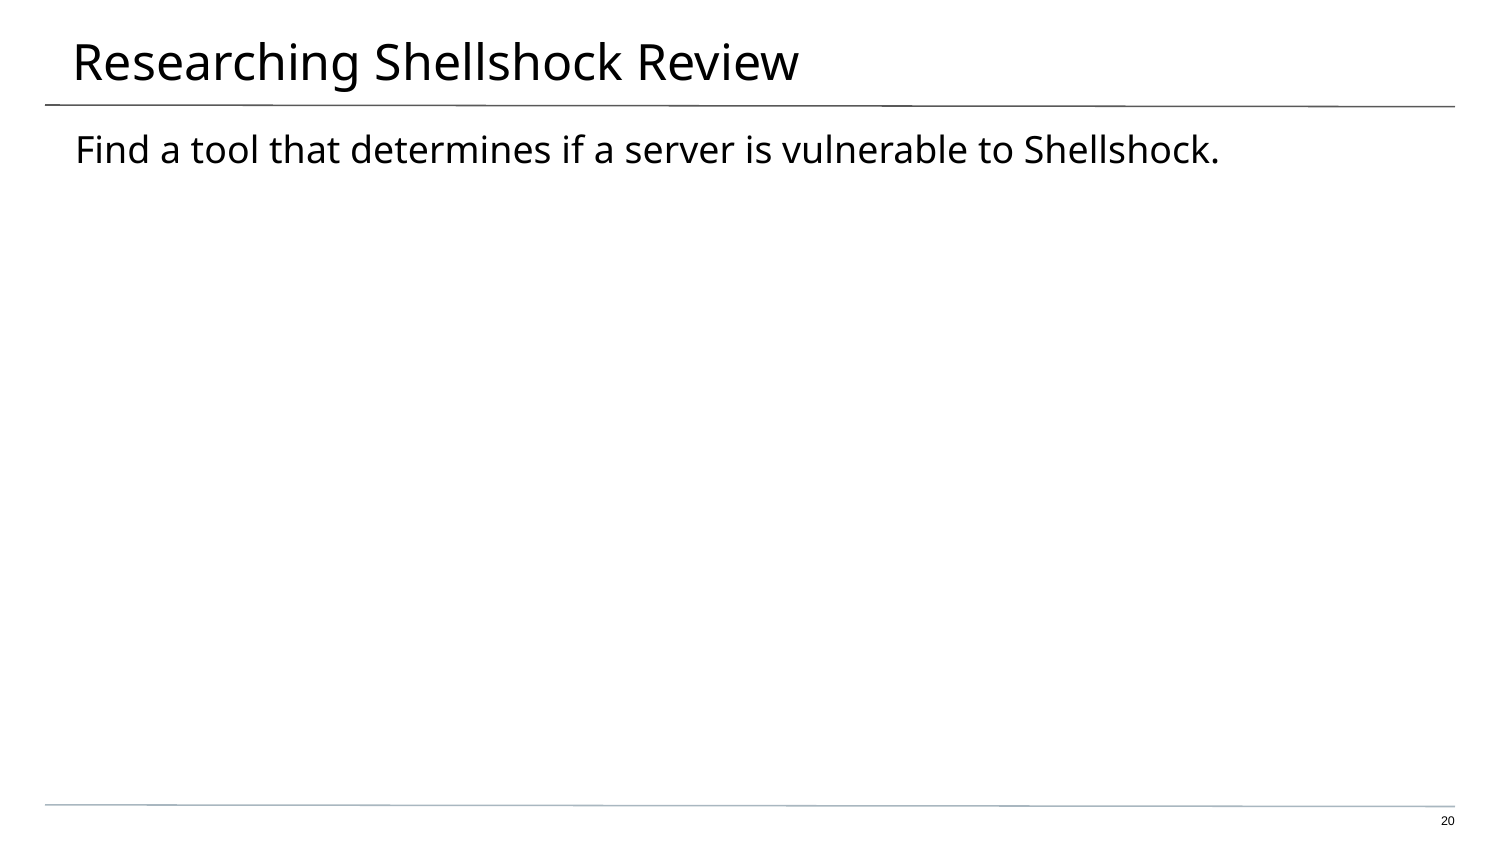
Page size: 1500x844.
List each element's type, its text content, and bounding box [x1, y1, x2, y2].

slide_number 20 [1412, 813, 1455, 831]
title Researching Shellshock Review [0, 0, 1500, 88]
subtitle Find a tool that determines if a server is vulnerable to Shellshock. [0, 110, 1500, 171]
